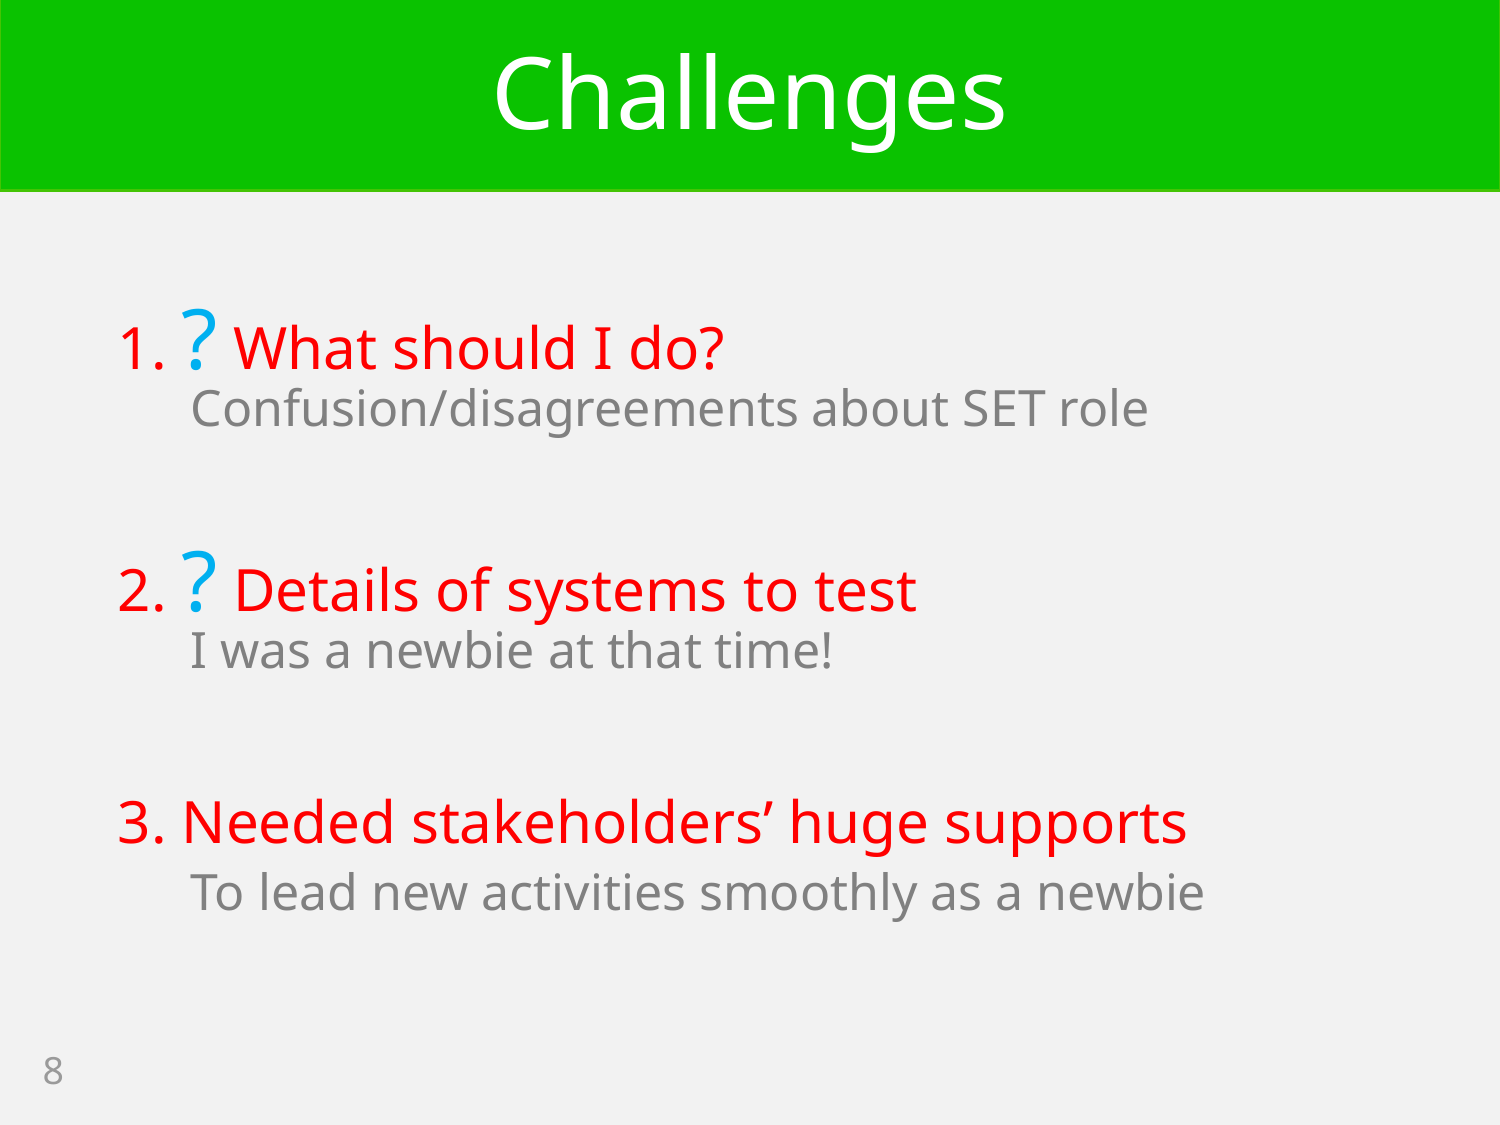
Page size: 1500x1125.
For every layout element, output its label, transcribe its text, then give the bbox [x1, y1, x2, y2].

text_box 1. ? What should I do? [103, 277, 1397, 347]
text_box I was a newbie at that time! [102, 589, 1397, 708]
title Challenges [0, 53, 1500, 140]
text_box Confusion/disagreements about SET role [103, 347, 1397, 466]
text_box 2. ? Details of systems to test [102, 518, 1397, 589]
text_box To lead new activities smoothly as a newbie [103, 831, 1397, 950]
slide_number 8 [27, 1042, 146, 1102]
text_box 3. Needed stakeholders’ huge supports [103, 760, 1397, 831]
